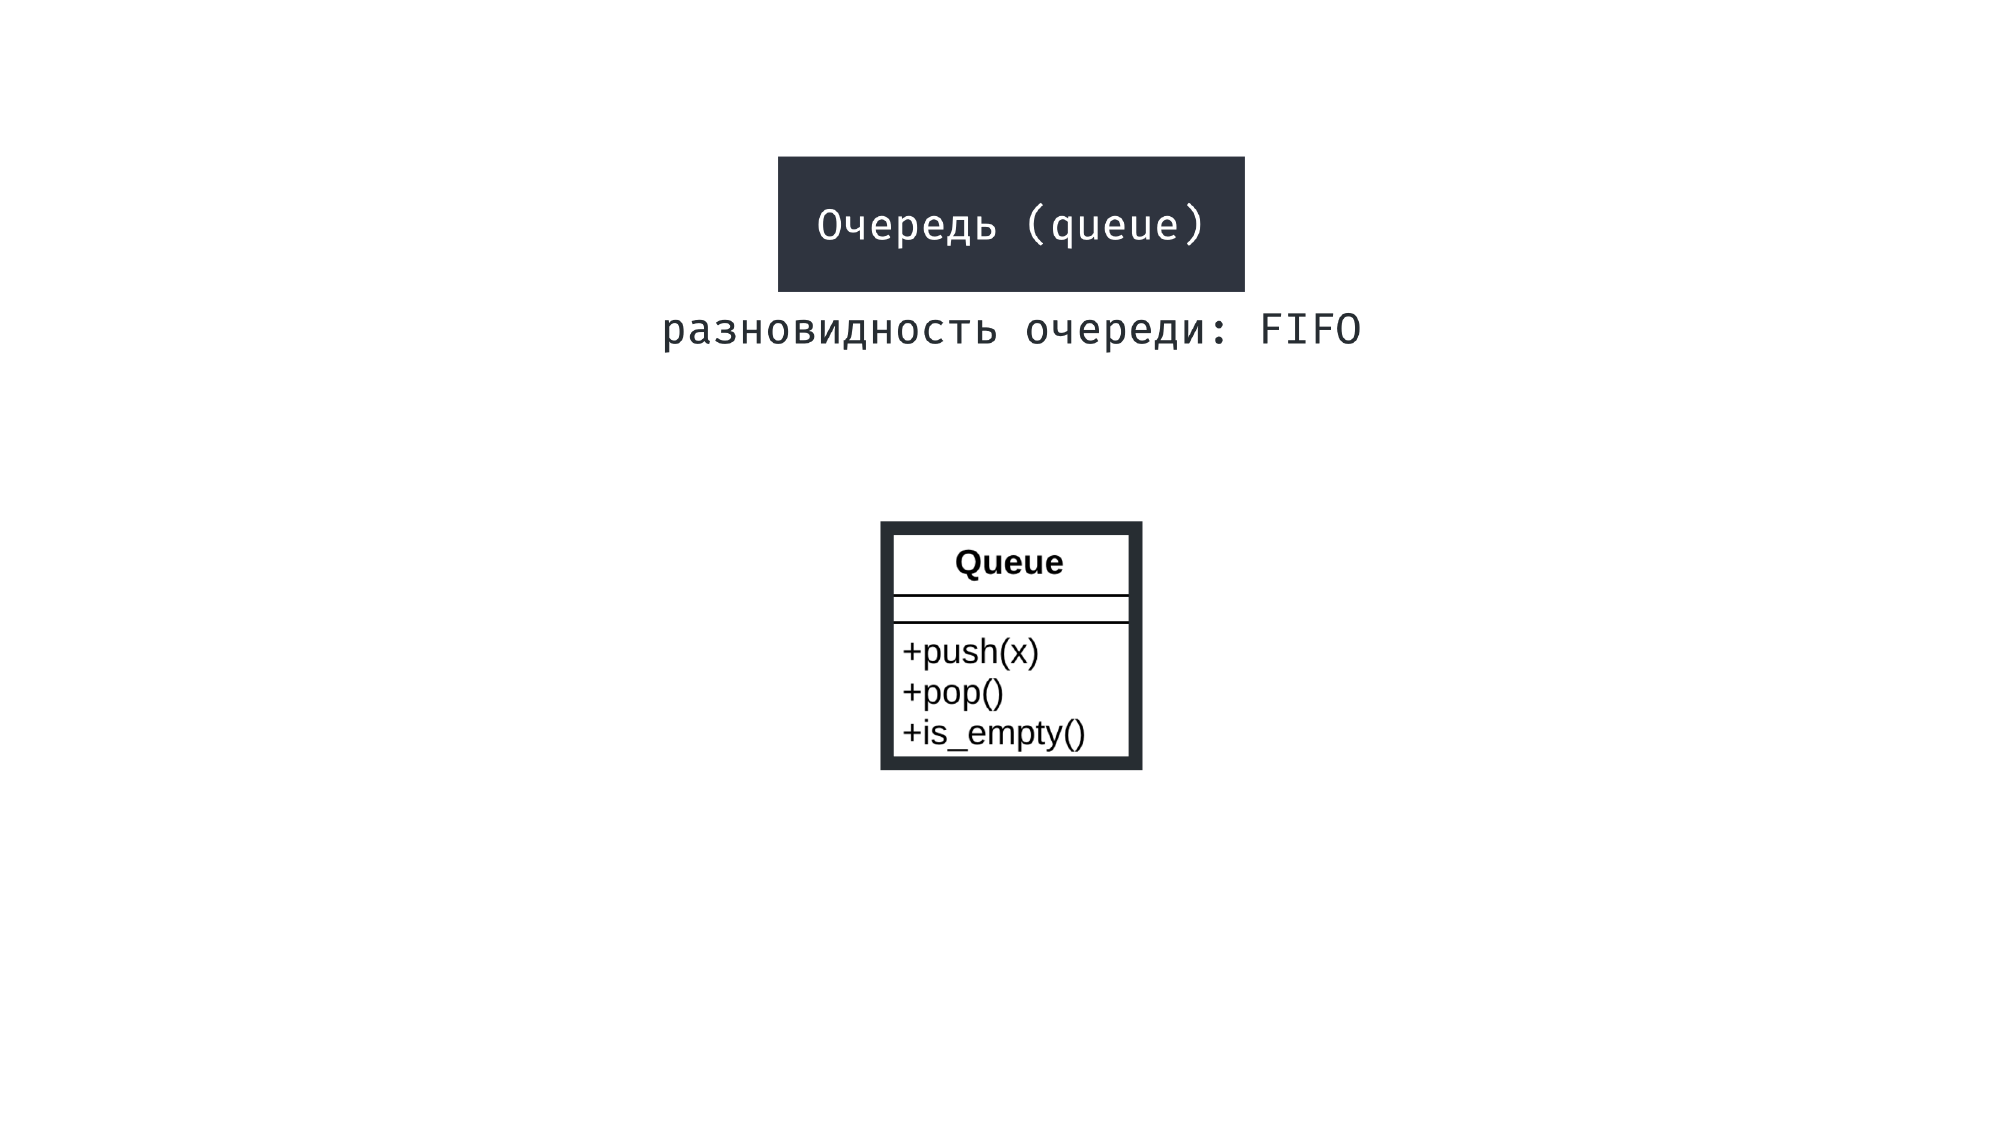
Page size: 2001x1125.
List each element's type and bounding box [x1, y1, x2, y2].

picture [362, 60, 1638, 1064]
